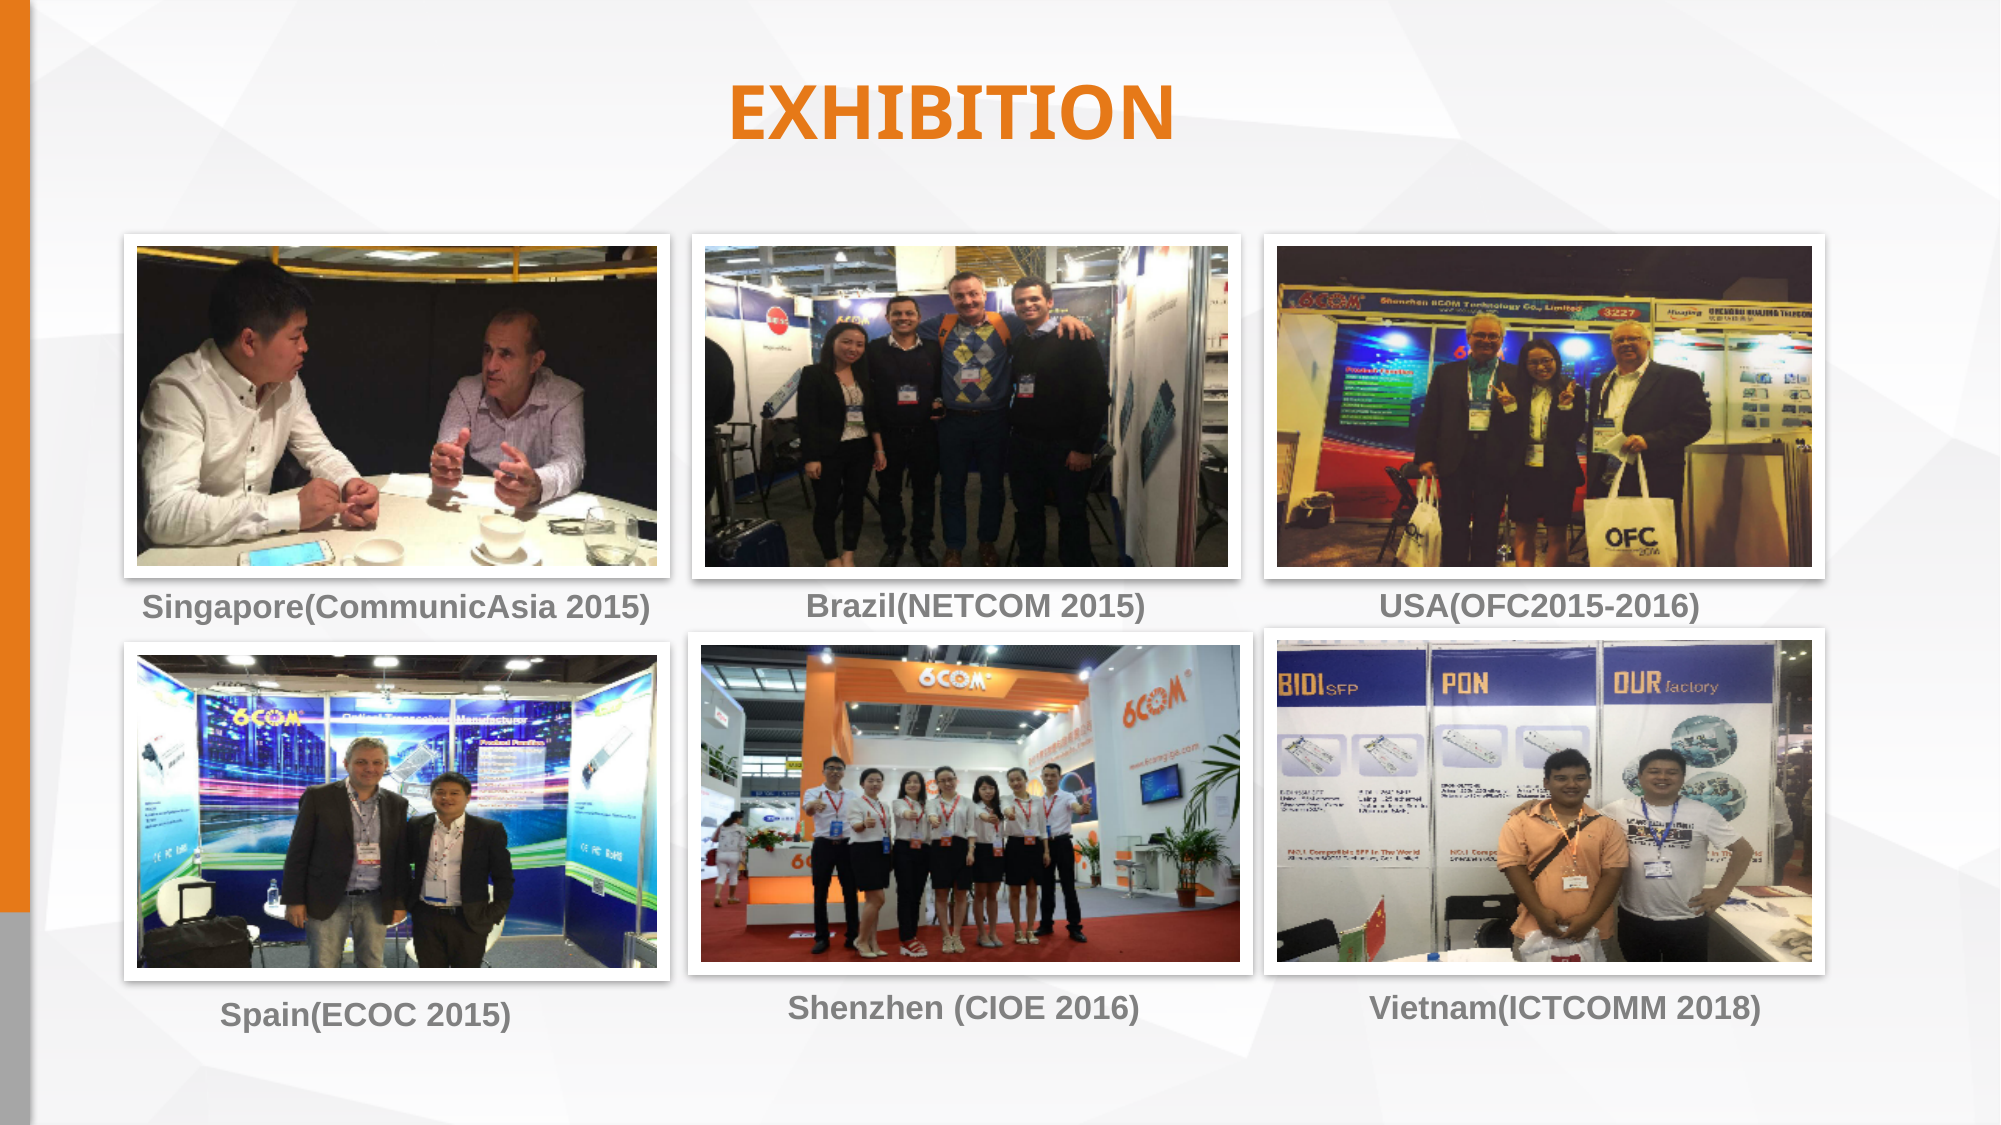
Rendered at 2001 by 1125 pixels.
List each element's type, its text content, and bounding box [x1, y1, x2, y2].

picture [30, 0, 2001, 1125]
text_box Singapore(CommunicAsia 2015) [127, 578, 667, 633]
text_box Brazil(NETCOM 2015) [791, 576, 1161, 630]
text_box Spain(ECOC 2015) [205, 985, 527, 1041]
title EXHIBITION [90, 67, 1816, 161]
text_box USA(OFC2015-2016) [1364, 576, 1716, 625]
text_box Vietnam(ICTCOMM 2018) [1336, 979, 1833, 1034]
text_box Shenzhen (CIOE 2016) [772, 983, 1169, 1034]
